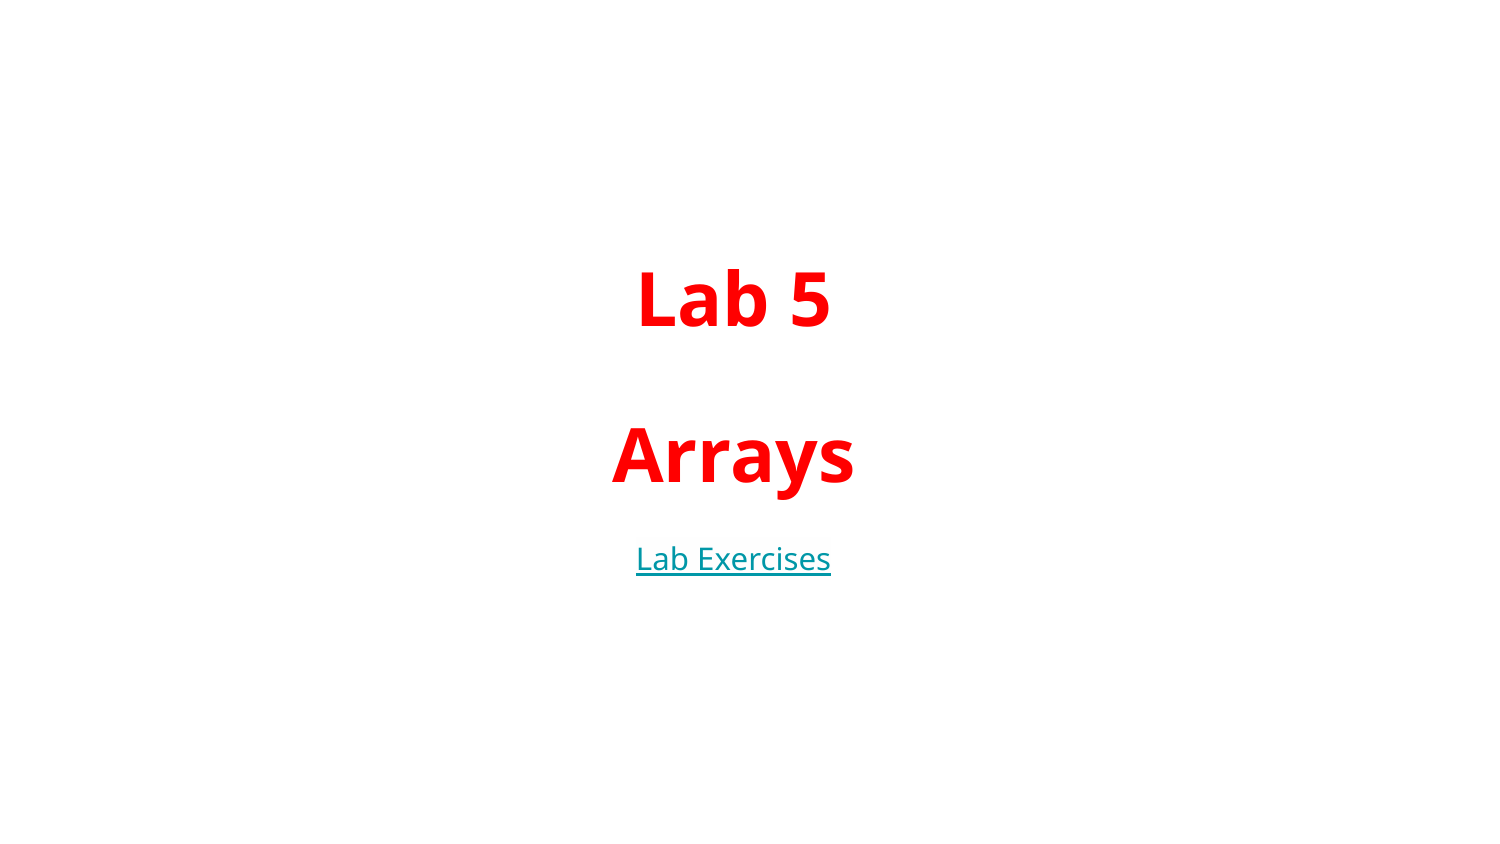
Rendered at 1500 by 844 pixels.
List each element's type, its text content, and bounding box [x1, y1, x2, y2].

title Lab 5 Arrays Lab Exercises [34, 191, 1433, 597]
